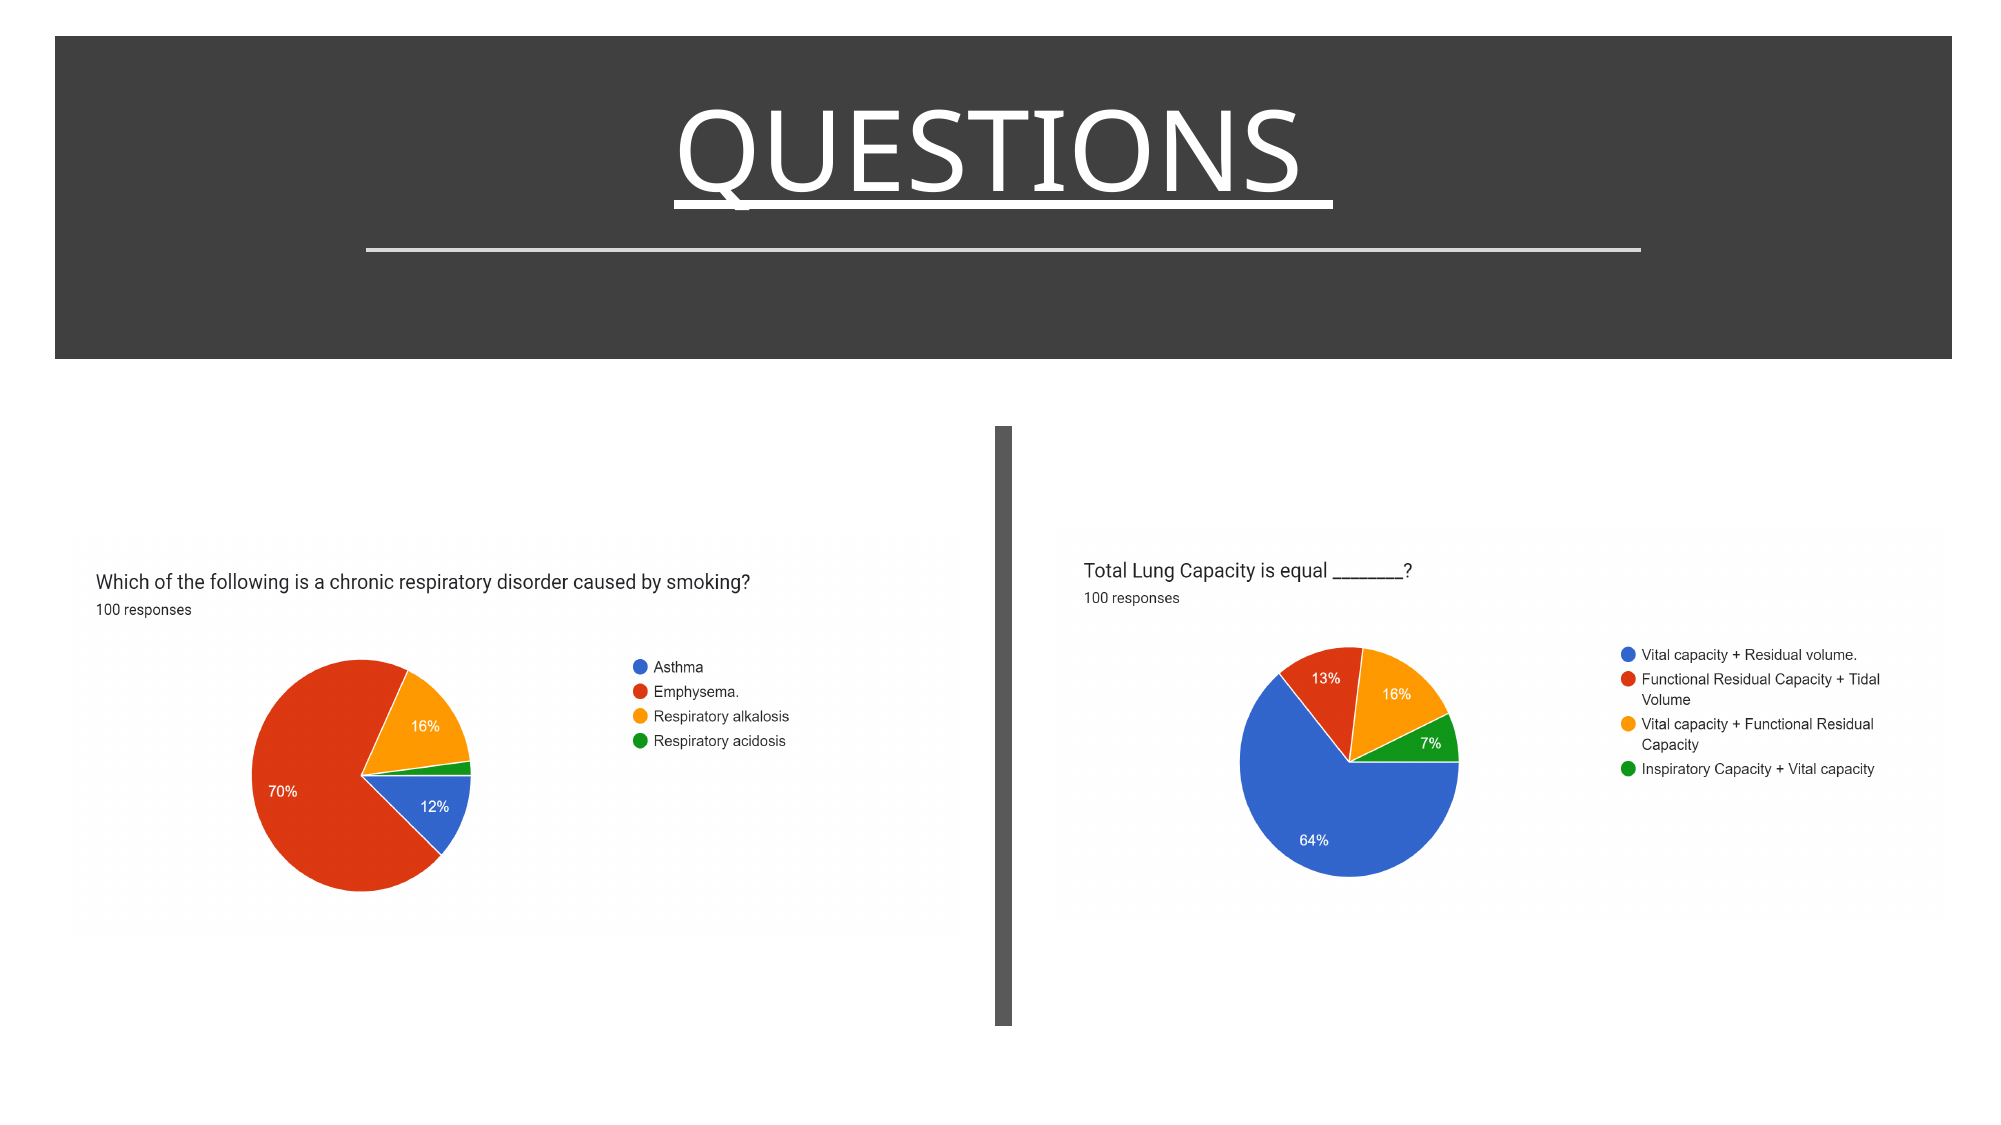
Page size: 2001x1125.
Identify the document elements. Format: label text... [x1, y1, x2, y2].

picture [1054, 526, 1950, 921]
text_box QUESTIONS [89, 71, 1917, 224]
picture [66, 537, 962, 936]
text_box [64, 45, 1942, 350]
